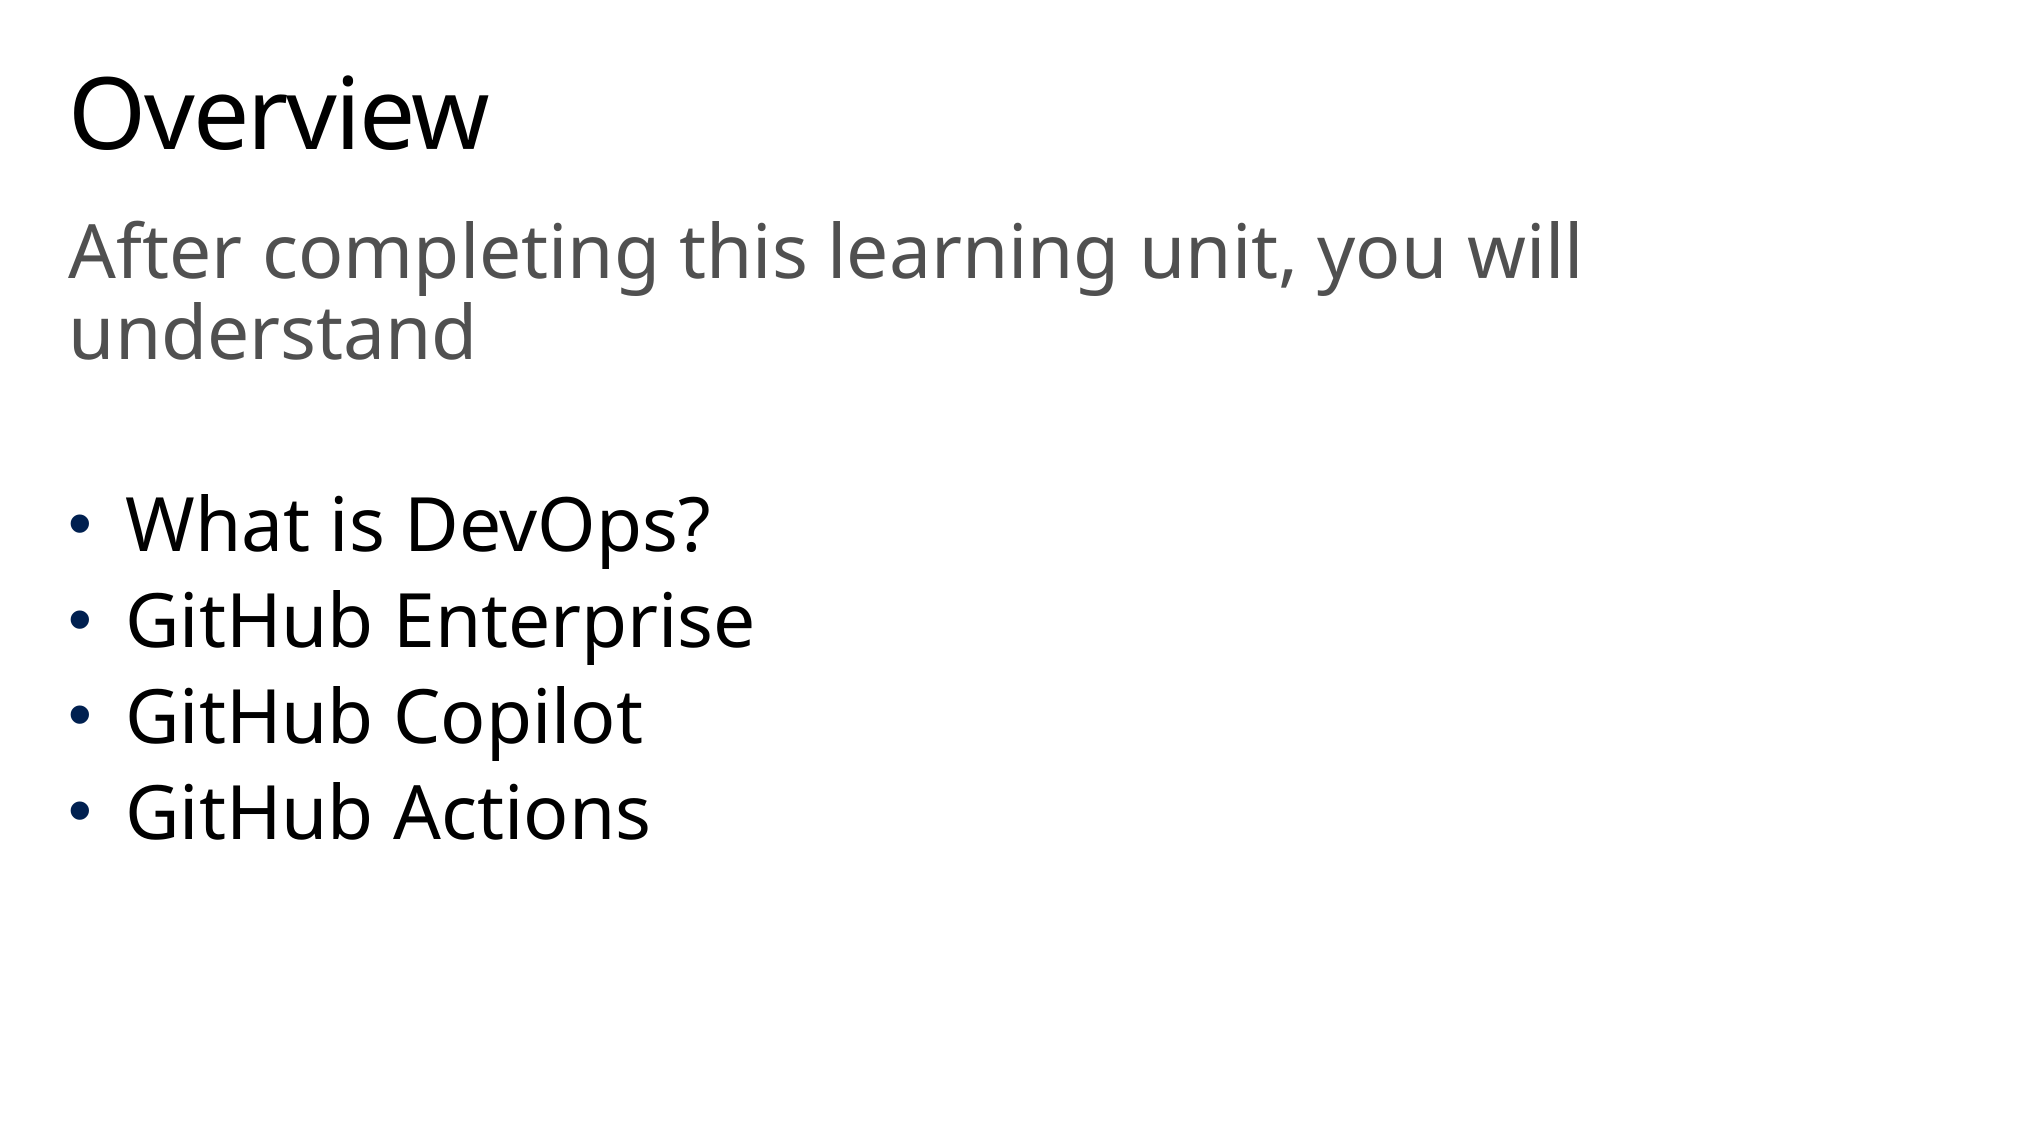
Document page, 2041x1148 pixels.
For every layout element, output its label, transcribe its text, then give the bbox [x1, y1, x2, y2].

title Overview [45, 48, 1996, 199]
list After completing this learning unit, you will understand What is DevOps? GitHub Enterprise GitHub Copilot GitHub Actions [45, 199, 1996, 880]
